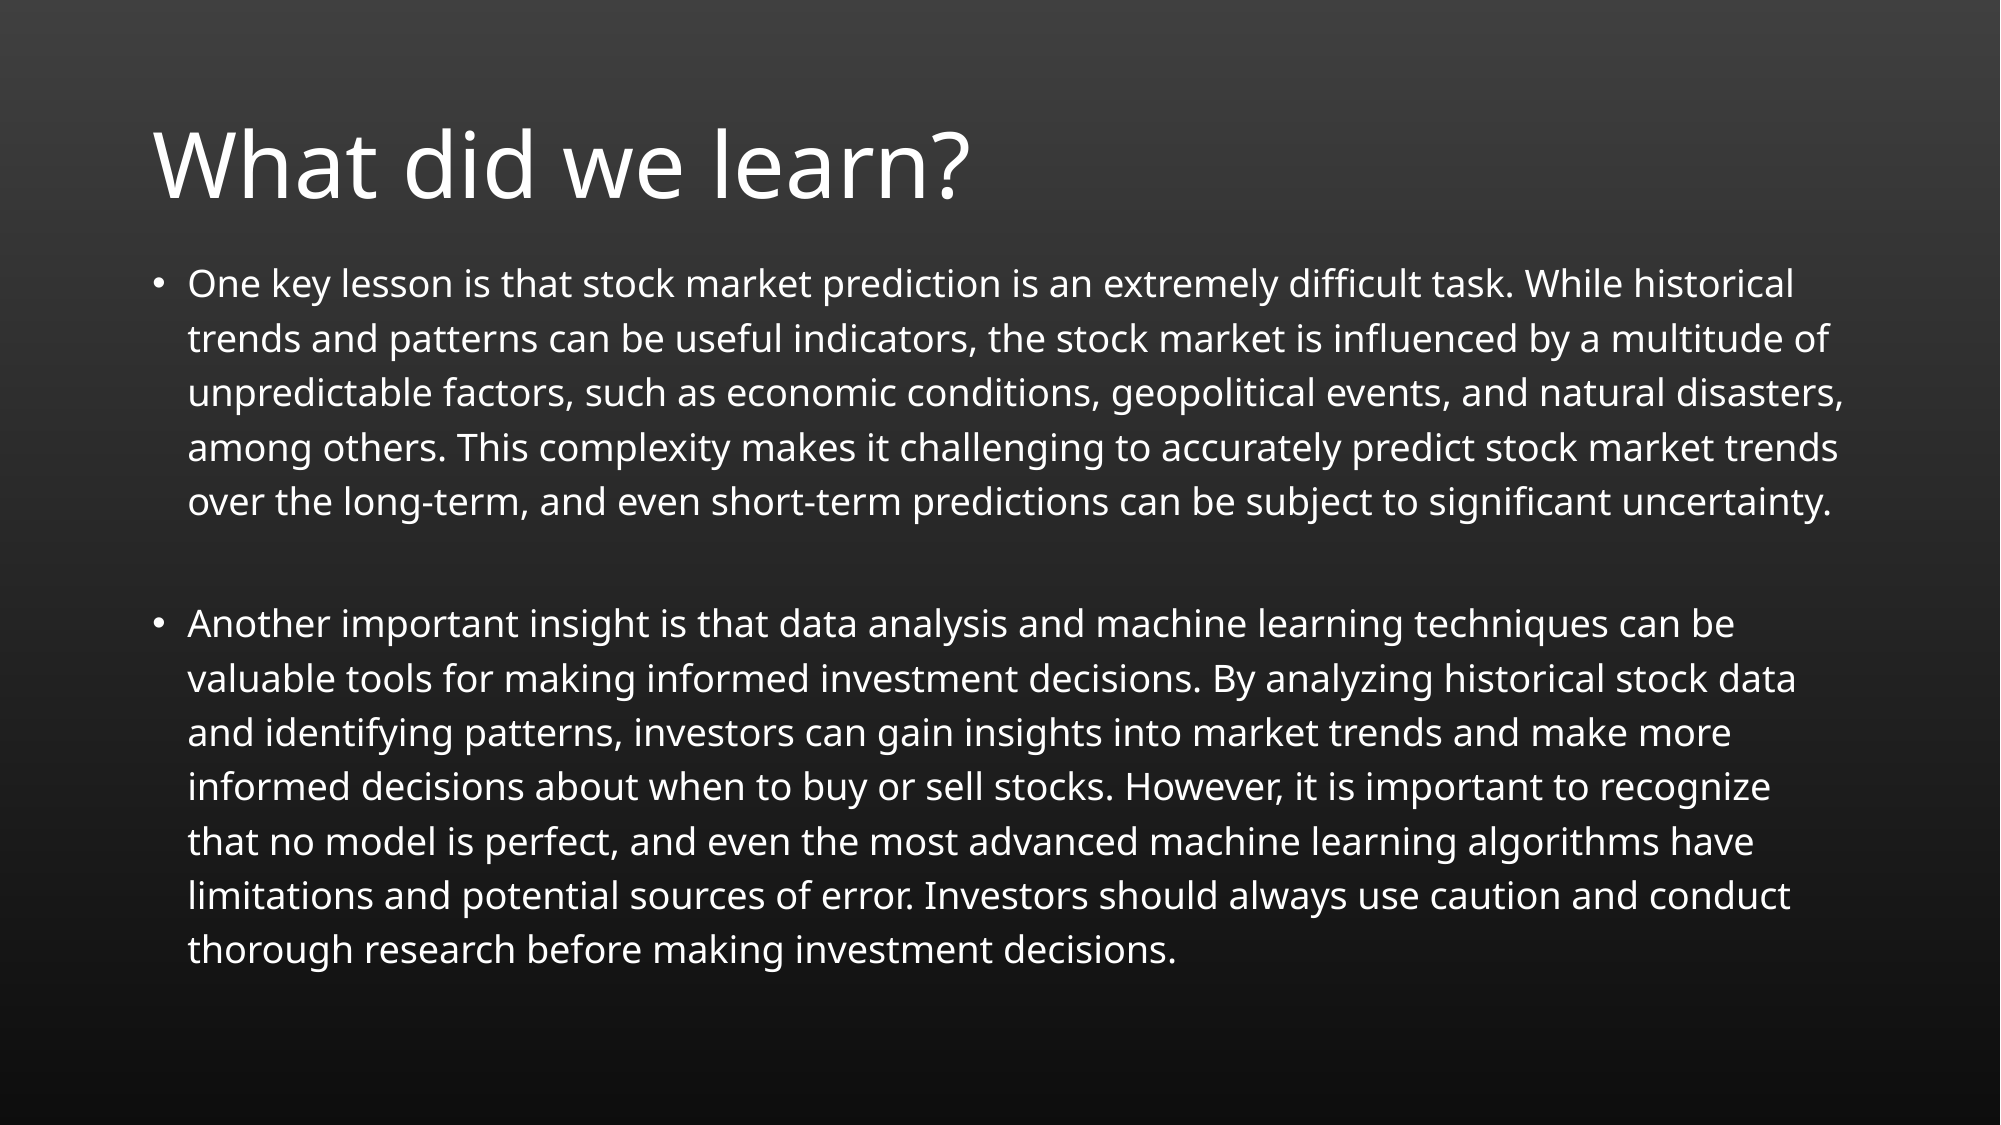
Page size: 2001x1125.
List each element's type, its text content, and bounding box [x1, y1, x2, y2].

list One key lesson is that stock market prediction is an extremely difficult task. While historical trends and patterns can be useful indicators, the stock market is influenced by a multitude of unpredictable factors, such as economic conditions, geopolitical events, and natural disasters, among others. This complexity makes it challenging to accurately predict stock market trends over the long-term, and even short-term predictions can be subject to significant uncertainty. Another important insight is that data analysis and machine learning techniques can be valuable tools for making informed investment decisions. By analyzing historical stock data and identifying patterns, investors can gain insights into market trends and make more informed decisions about when to buy or sell stocks. However, it is important to recognize that no model is perfect, and even the most advanced machine learning algorithms have limitations and potential sources of error. Investors should always use caution and conduct thorough research before making investment decisions. [137, 243, 1863, 1014]
title What did we learn? [137, 59, 1863, 243]
